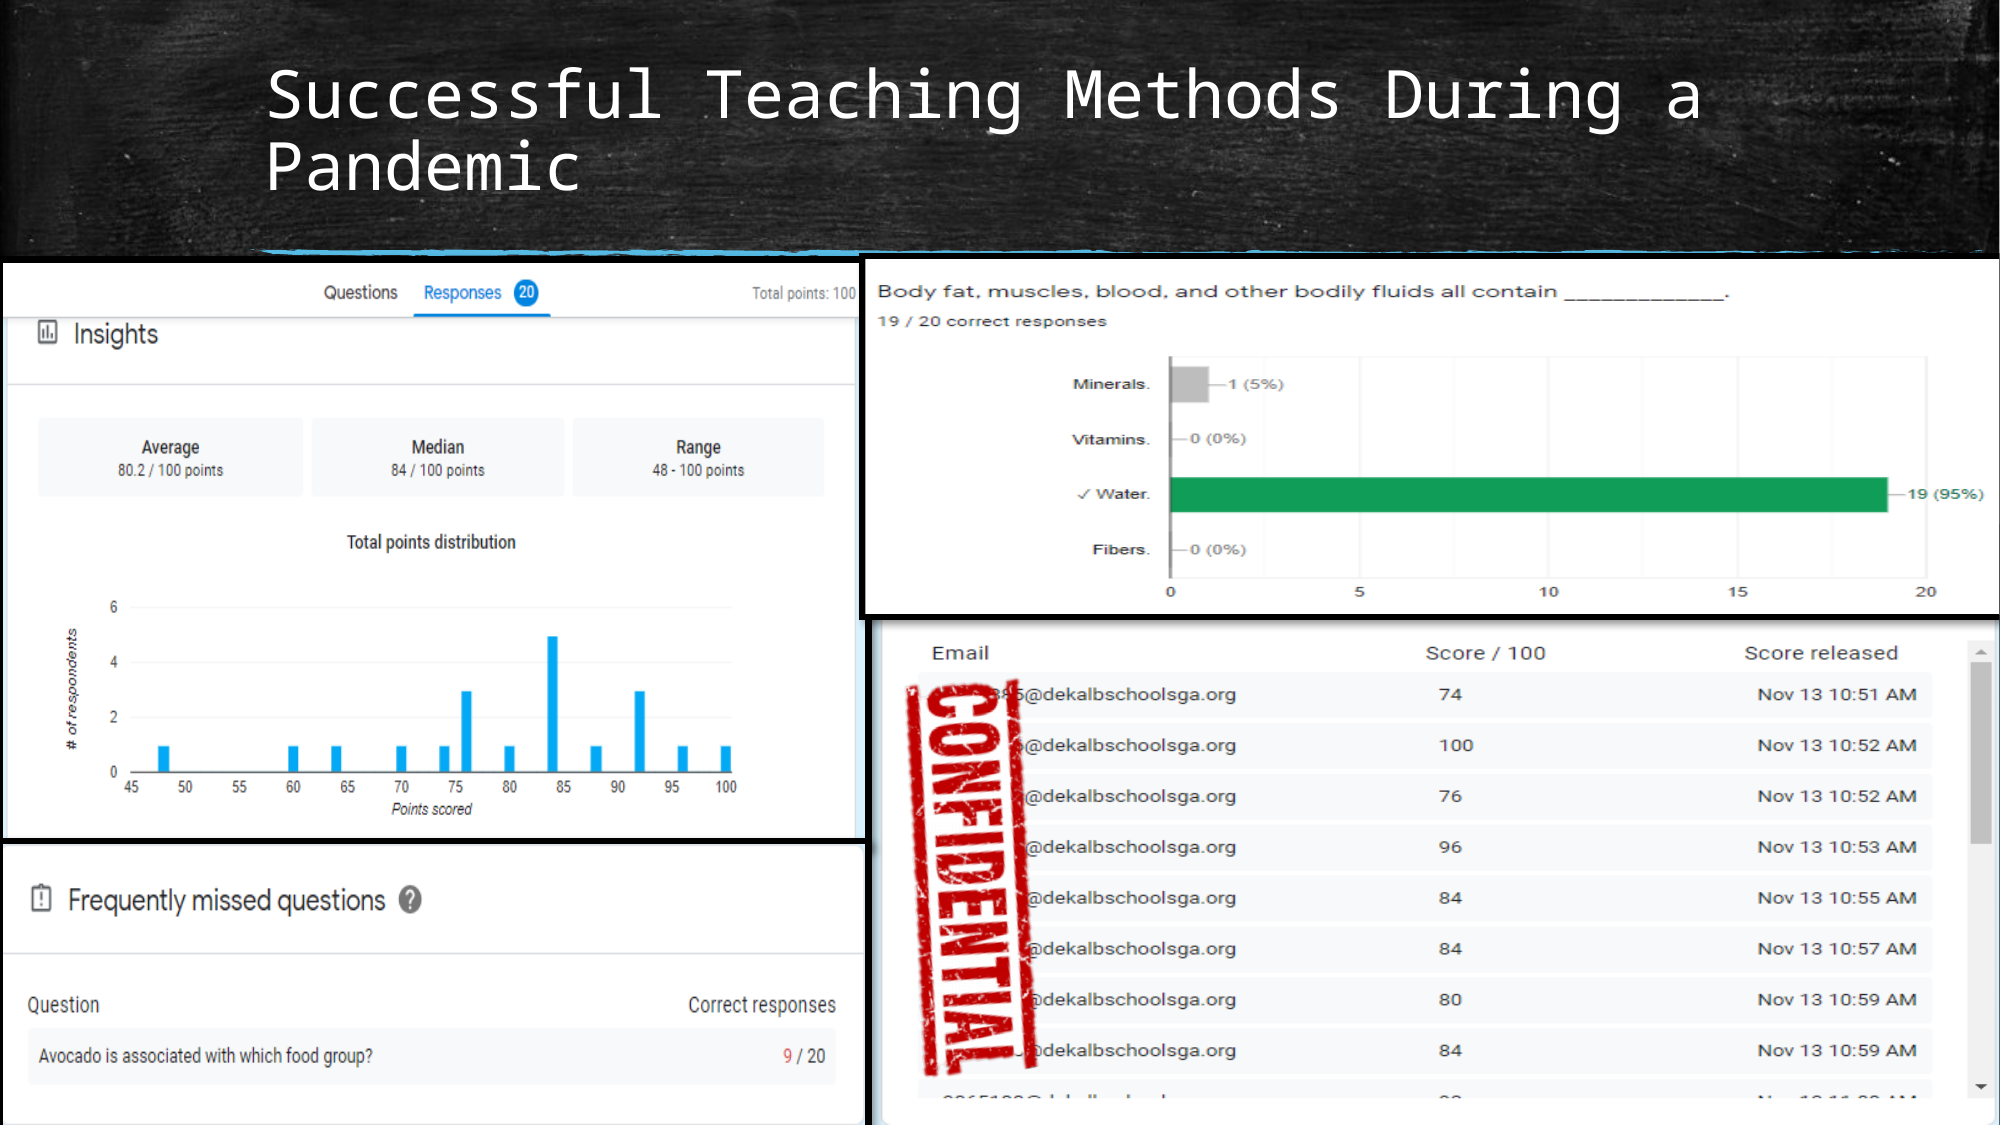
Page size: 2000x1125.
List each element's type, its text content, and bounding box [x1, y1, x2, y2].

picture [2, 259, 2000, 1125]
title Successful Teaching Methods During a Pandemic [249, 45, 1750, 213]
